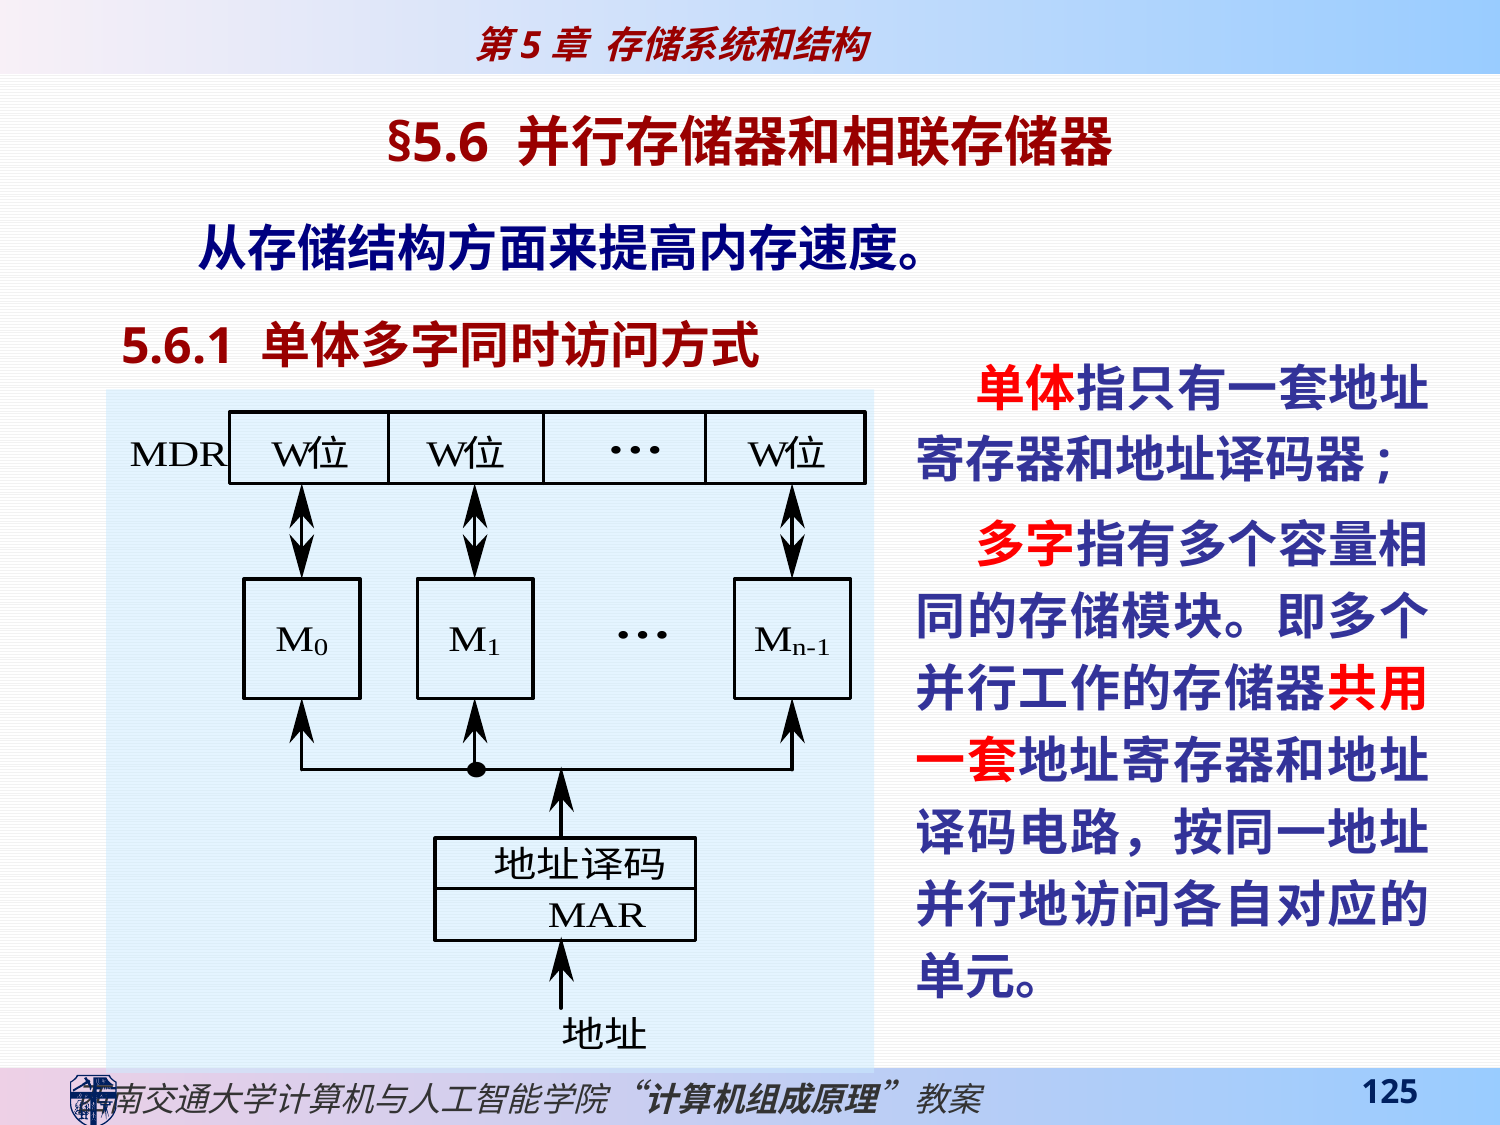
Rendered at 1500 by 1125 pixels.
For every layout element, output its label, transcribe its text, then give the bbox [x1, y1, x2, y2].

text_box 单体指只有一套地址寄存器和地址译码器; 多字指有多个容量相同的存储模块。即多个并行工作的存储器共用一套地址寄存器和地址译码电路，按同一地址并行地访问各自对应的单元。 [915, 343, 1430, 1005]
text_box §5.6 并行存储器和相联存储器 [0, 73, 1500, 173]
table_header 地址范围（空间） [1226, 0, 1230, 73]
text_box 从存储结构方面来提高内存速度。 [183, 184, 1394, 276]
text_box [105, 389, 875, 1074]
text_box 5.6.1 单体多字同时访问方式 [106, 283, 916, 374]
